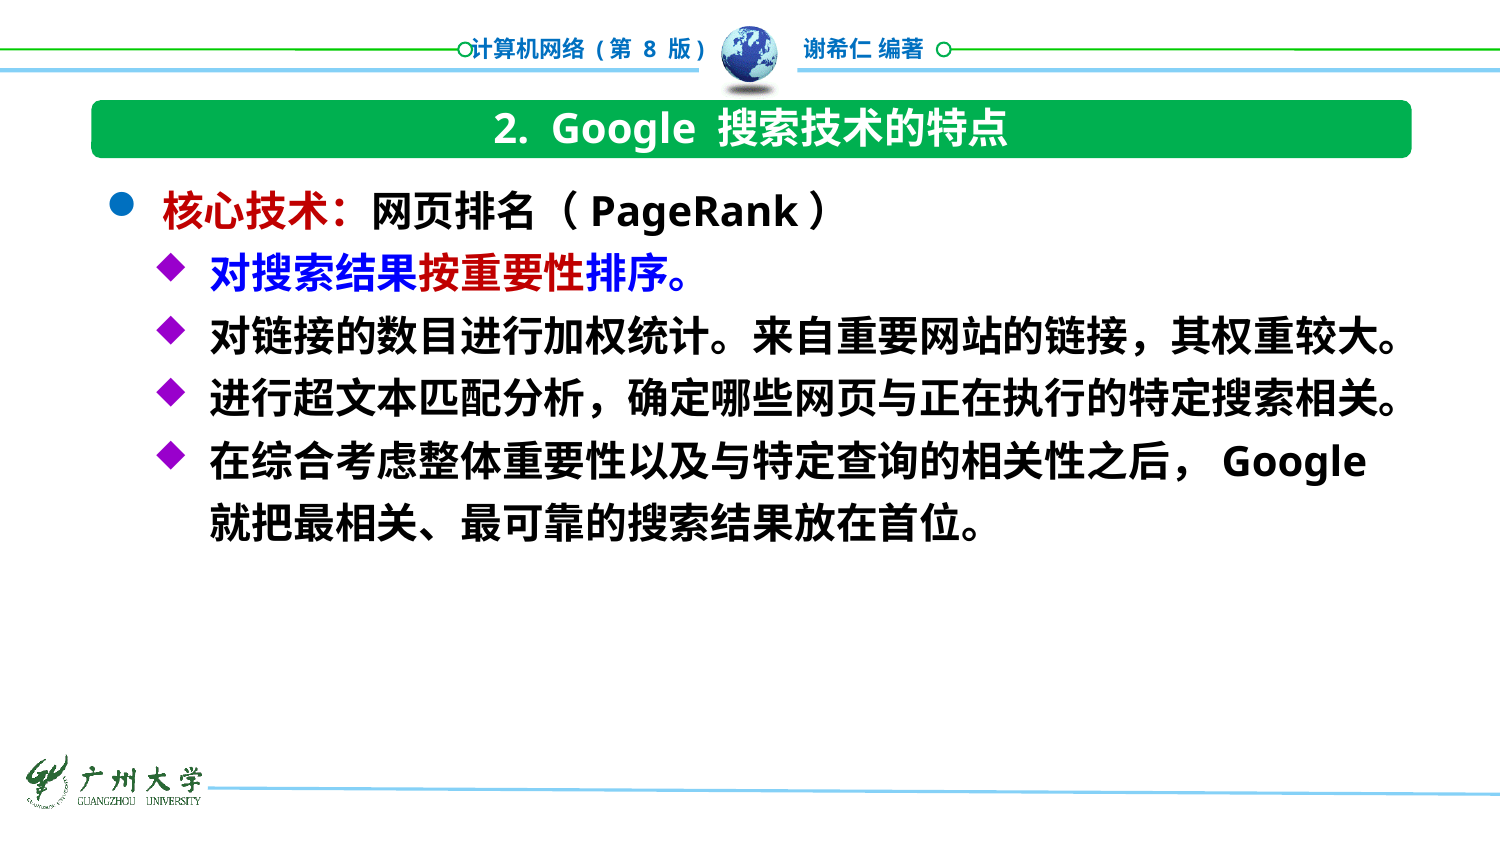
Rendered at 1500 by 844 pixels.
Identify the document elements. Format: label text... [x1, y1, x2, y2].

picture [26, 754, 202, 809]
picture [719, 24, 779, 94]
text_box 2. Google 搜索技术的特点 [478, 94, 1025, 158]
text_box [1025, 100, 1412, 158]
text_box 核心技术：网页排名（PageRank） 对搜索结果按重要性排序。 对链接的数目进行加权统计。来自重要网站的链接，其权重较大。 进行超文本匹配分析，确定哪些网页与正在执行的特定搜索相关。 在综合考虑整体重要性以及与特定查询的相关性之后，Google 就把最相关、最可靠的搜索结果放在首位。 [91, 158, 1412, 555]
text_box [91, 100, 478, 158]
